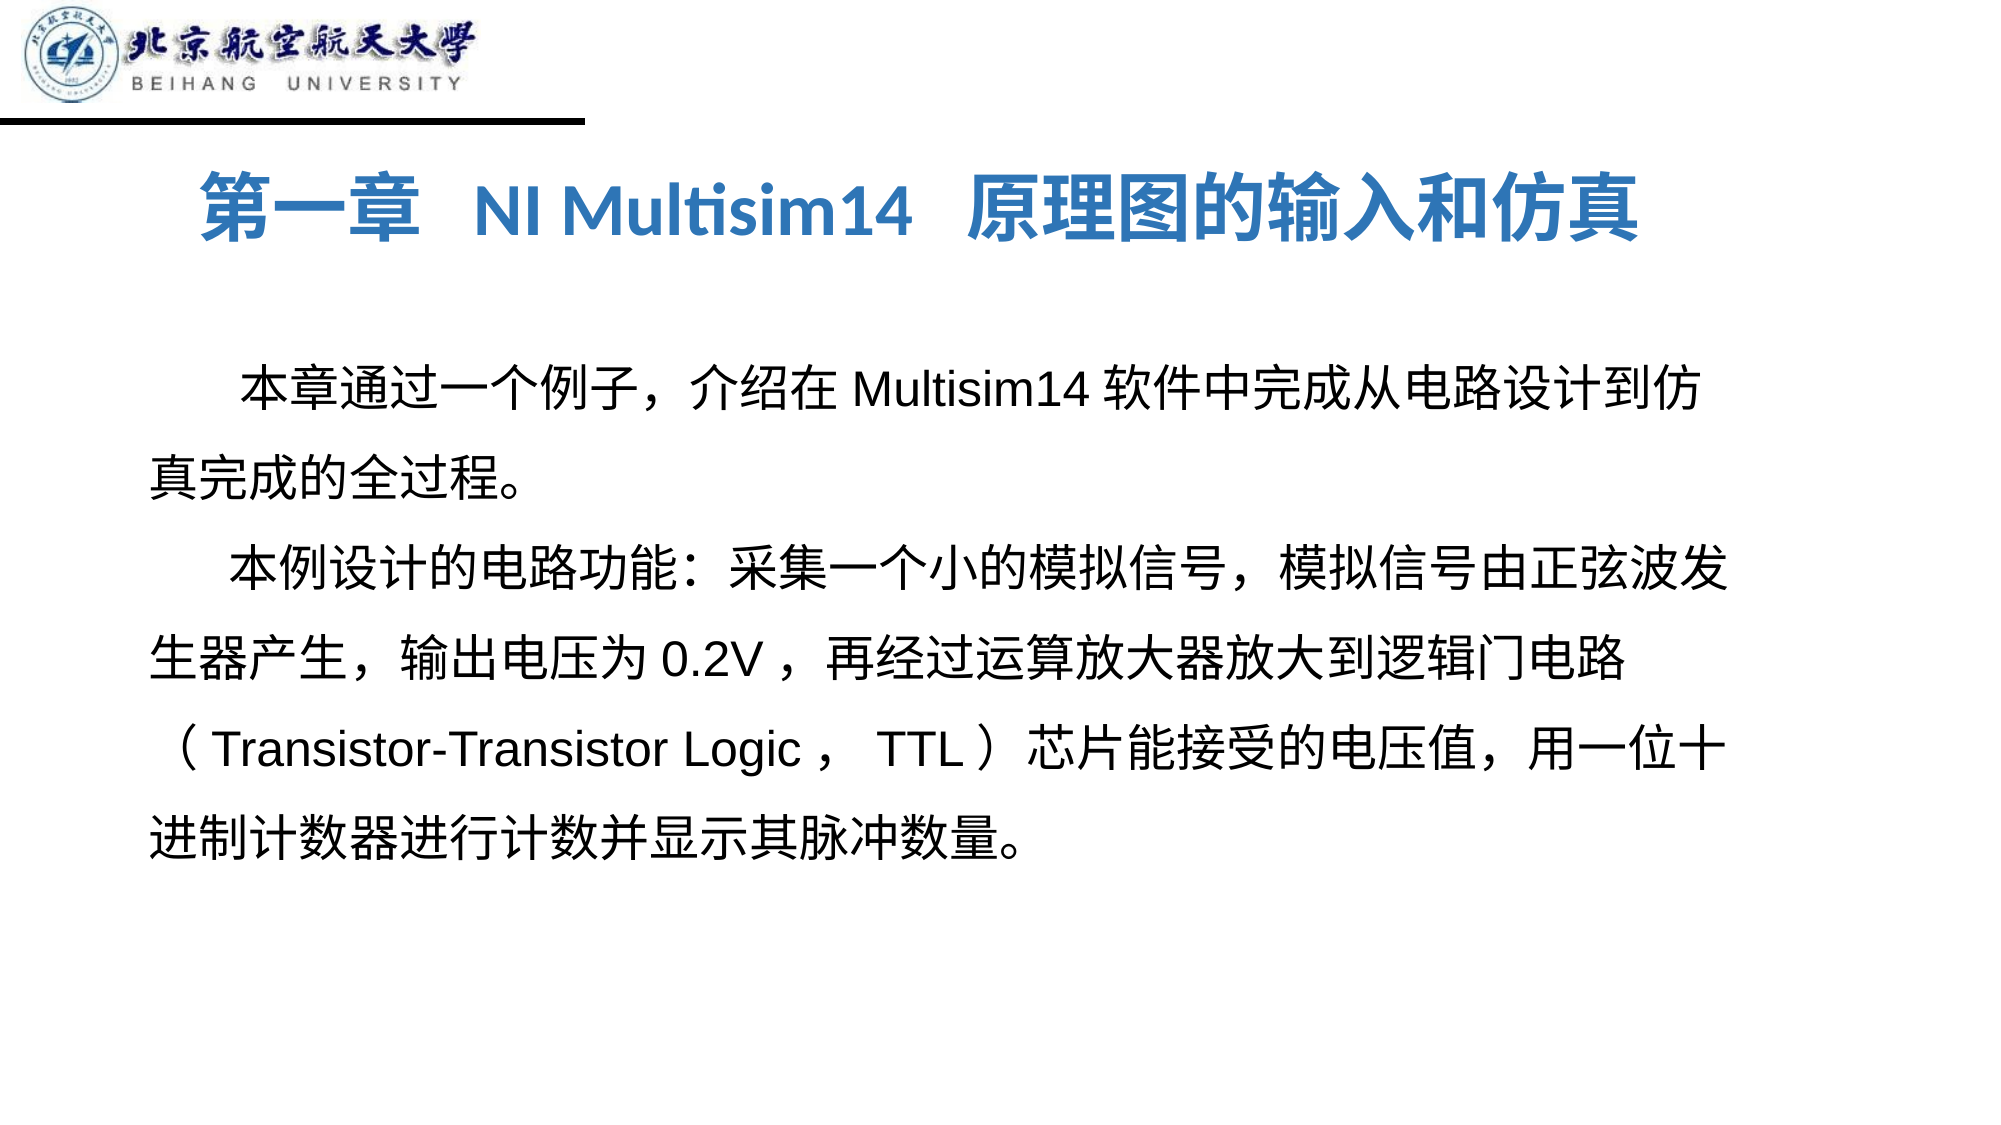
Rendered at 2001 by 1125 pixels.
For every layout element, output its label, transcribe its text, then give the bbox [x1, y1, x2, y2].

picture [21, 0, 481, 103]
text_box 本章通过一个例子，介绍在Multisim14软件中完成从电路设计到仿真完成的全过程。 本例设计的电路功能：采集一个小的模拟信号，模拟信号由正弦波发生器产生，输出电压为0.2V，再经过运算放大器放大到逻辑门电路（Transistor-Transistor Logic，TTL）芯片能接受的电压值，用一位十进制计数器进行计数并显示其脉冲数量。 [134, 318, 1762, 874]
text_box 第一章 NI Multisim14 原理图的输入和仿真 [182, 153, 1656, 259]
